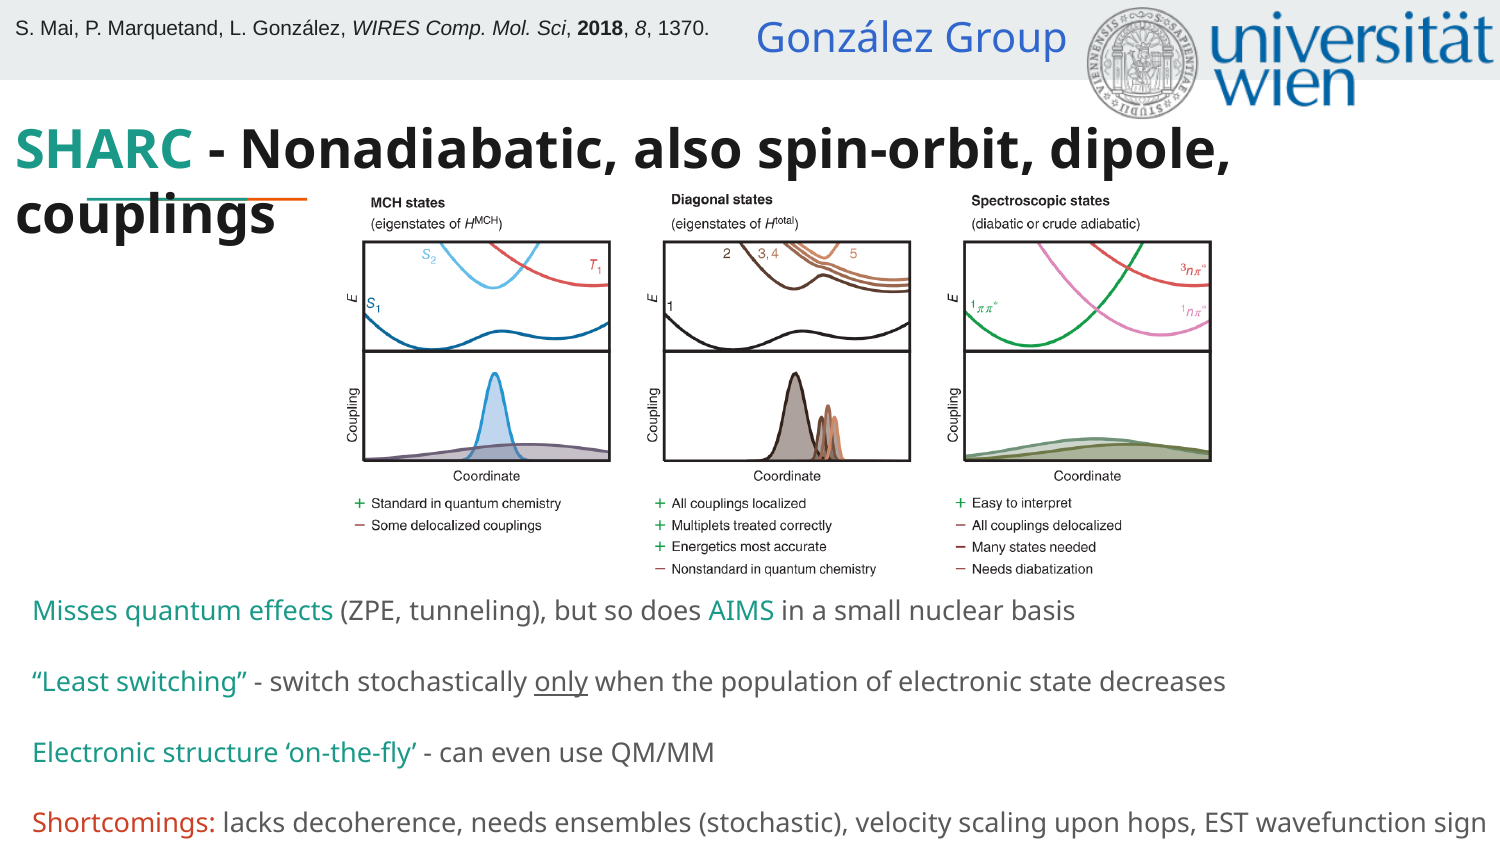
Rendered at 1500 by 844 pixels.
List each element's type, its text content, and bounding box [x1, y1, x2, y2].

picture [1086, 7, 1495, 120]
picture [328, 179, 1227, 587]
text_box González Group [788, 0, 1104, 55]
list Misses quantum effects (ZPE, tunneling), but so does AIMS in a small nuclear basis “Least switching” - switch stochastically only when the population of electronic state decreases Electronic structure ‘on-the-fly’ - can even use QM/MM Shortcomings: lacks decoherence, needs ensembles (stochastic), velocity scaling upon hops, EST wavefunction sign [17, 573, 1500, 844]
text_box S. Mai, P. Marquetand, L. González, WIRES Comp. Mol. Sci, 2018, 8, 1370. [0, 0, 788, 82]
title SHARC - Nonadiabatic, also spin-orbit, dipole, couplings [0, 99, 1500, 188]
